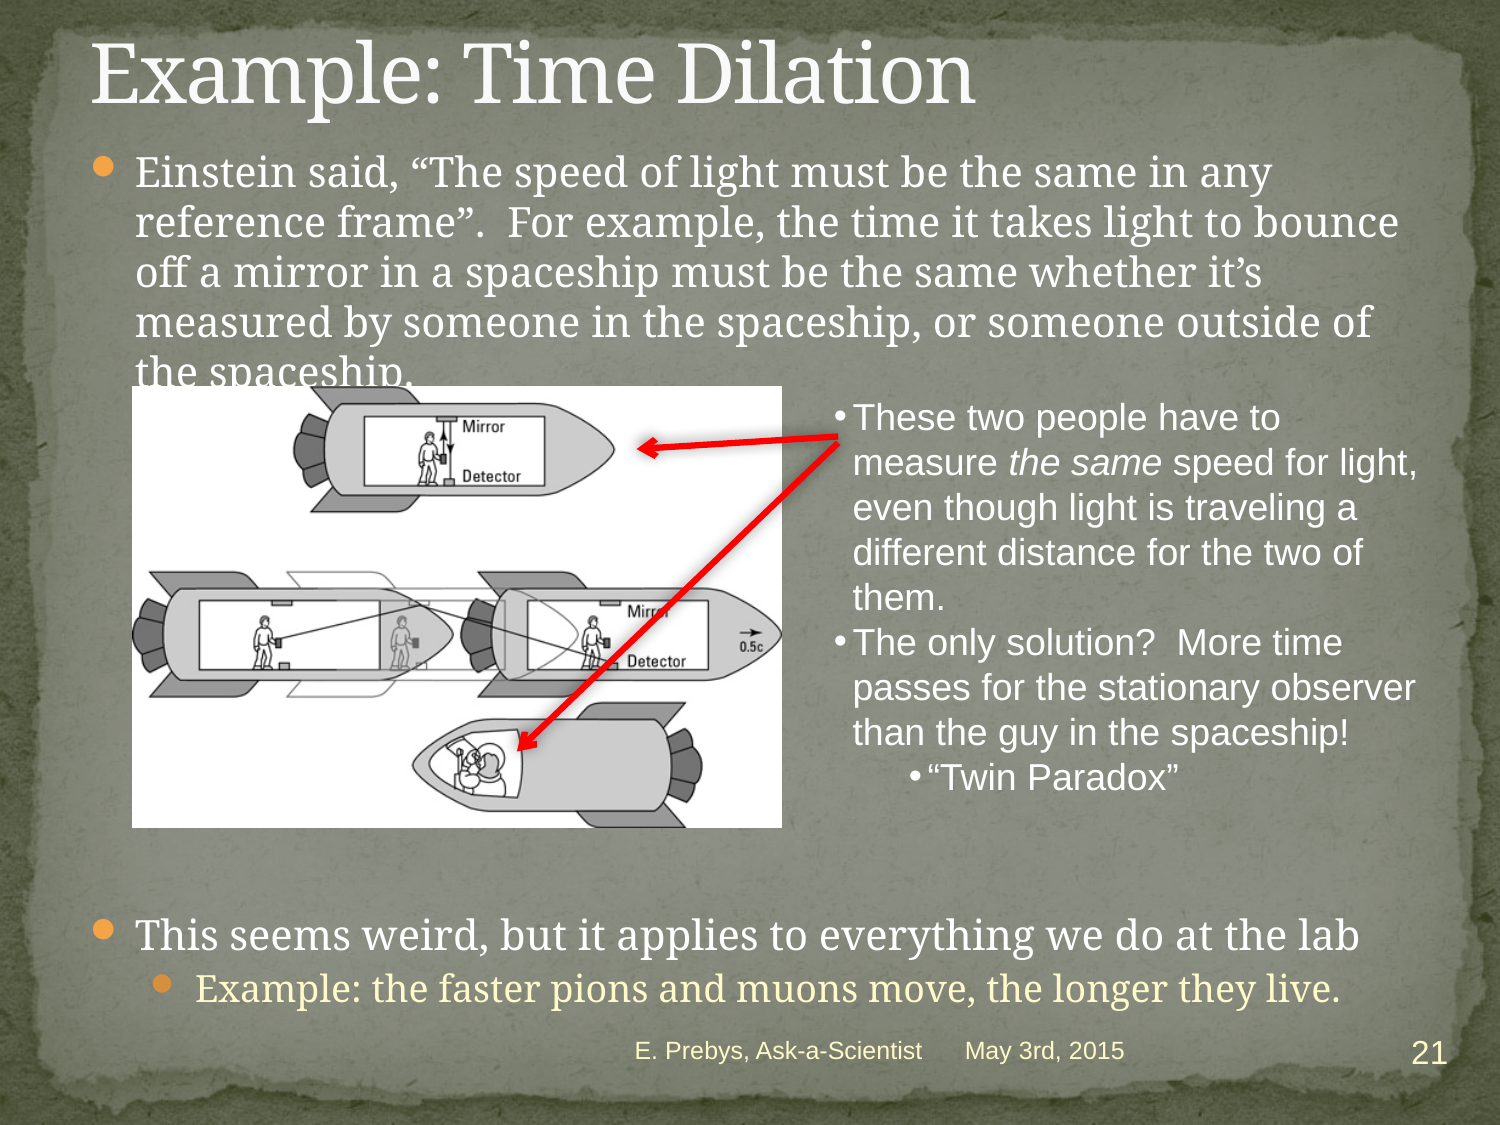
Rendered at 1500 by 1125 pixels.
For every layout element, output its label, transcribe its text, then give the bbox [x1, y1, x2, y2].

list Einstein said, “The speed of light must be the same in any reference frame”. For example, the time it takes light to bounce off a mirror in a spaceship must be the same whether it’s measured by someone in the spaceship, or someone outside of the spaceship. This seems weird, but it applies to everything we do at the lab Example: the faster pions and muons move, the longer they live. [74, 137, 1426, 1001]
picture [132, 386, 782, 828]
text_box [519, 444, 838, 751]
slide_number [950, 1017, 1375, 1081]
slide_number 21 [1379, 1014, 1480, 1089]
text_box These two people have to measure the same speed for light, even though light is traveling a different distance for the two of them. The only solution? More time passes for the stationary observer than the guy in the spaceship! “Twin Paradox” [819, 386, 1450, 806]
footer E. Prebys, Ask-a-Scientist [350, 1017, 938, 1081]
title Example: Time Dilation [74, 24, 1425, 128]
